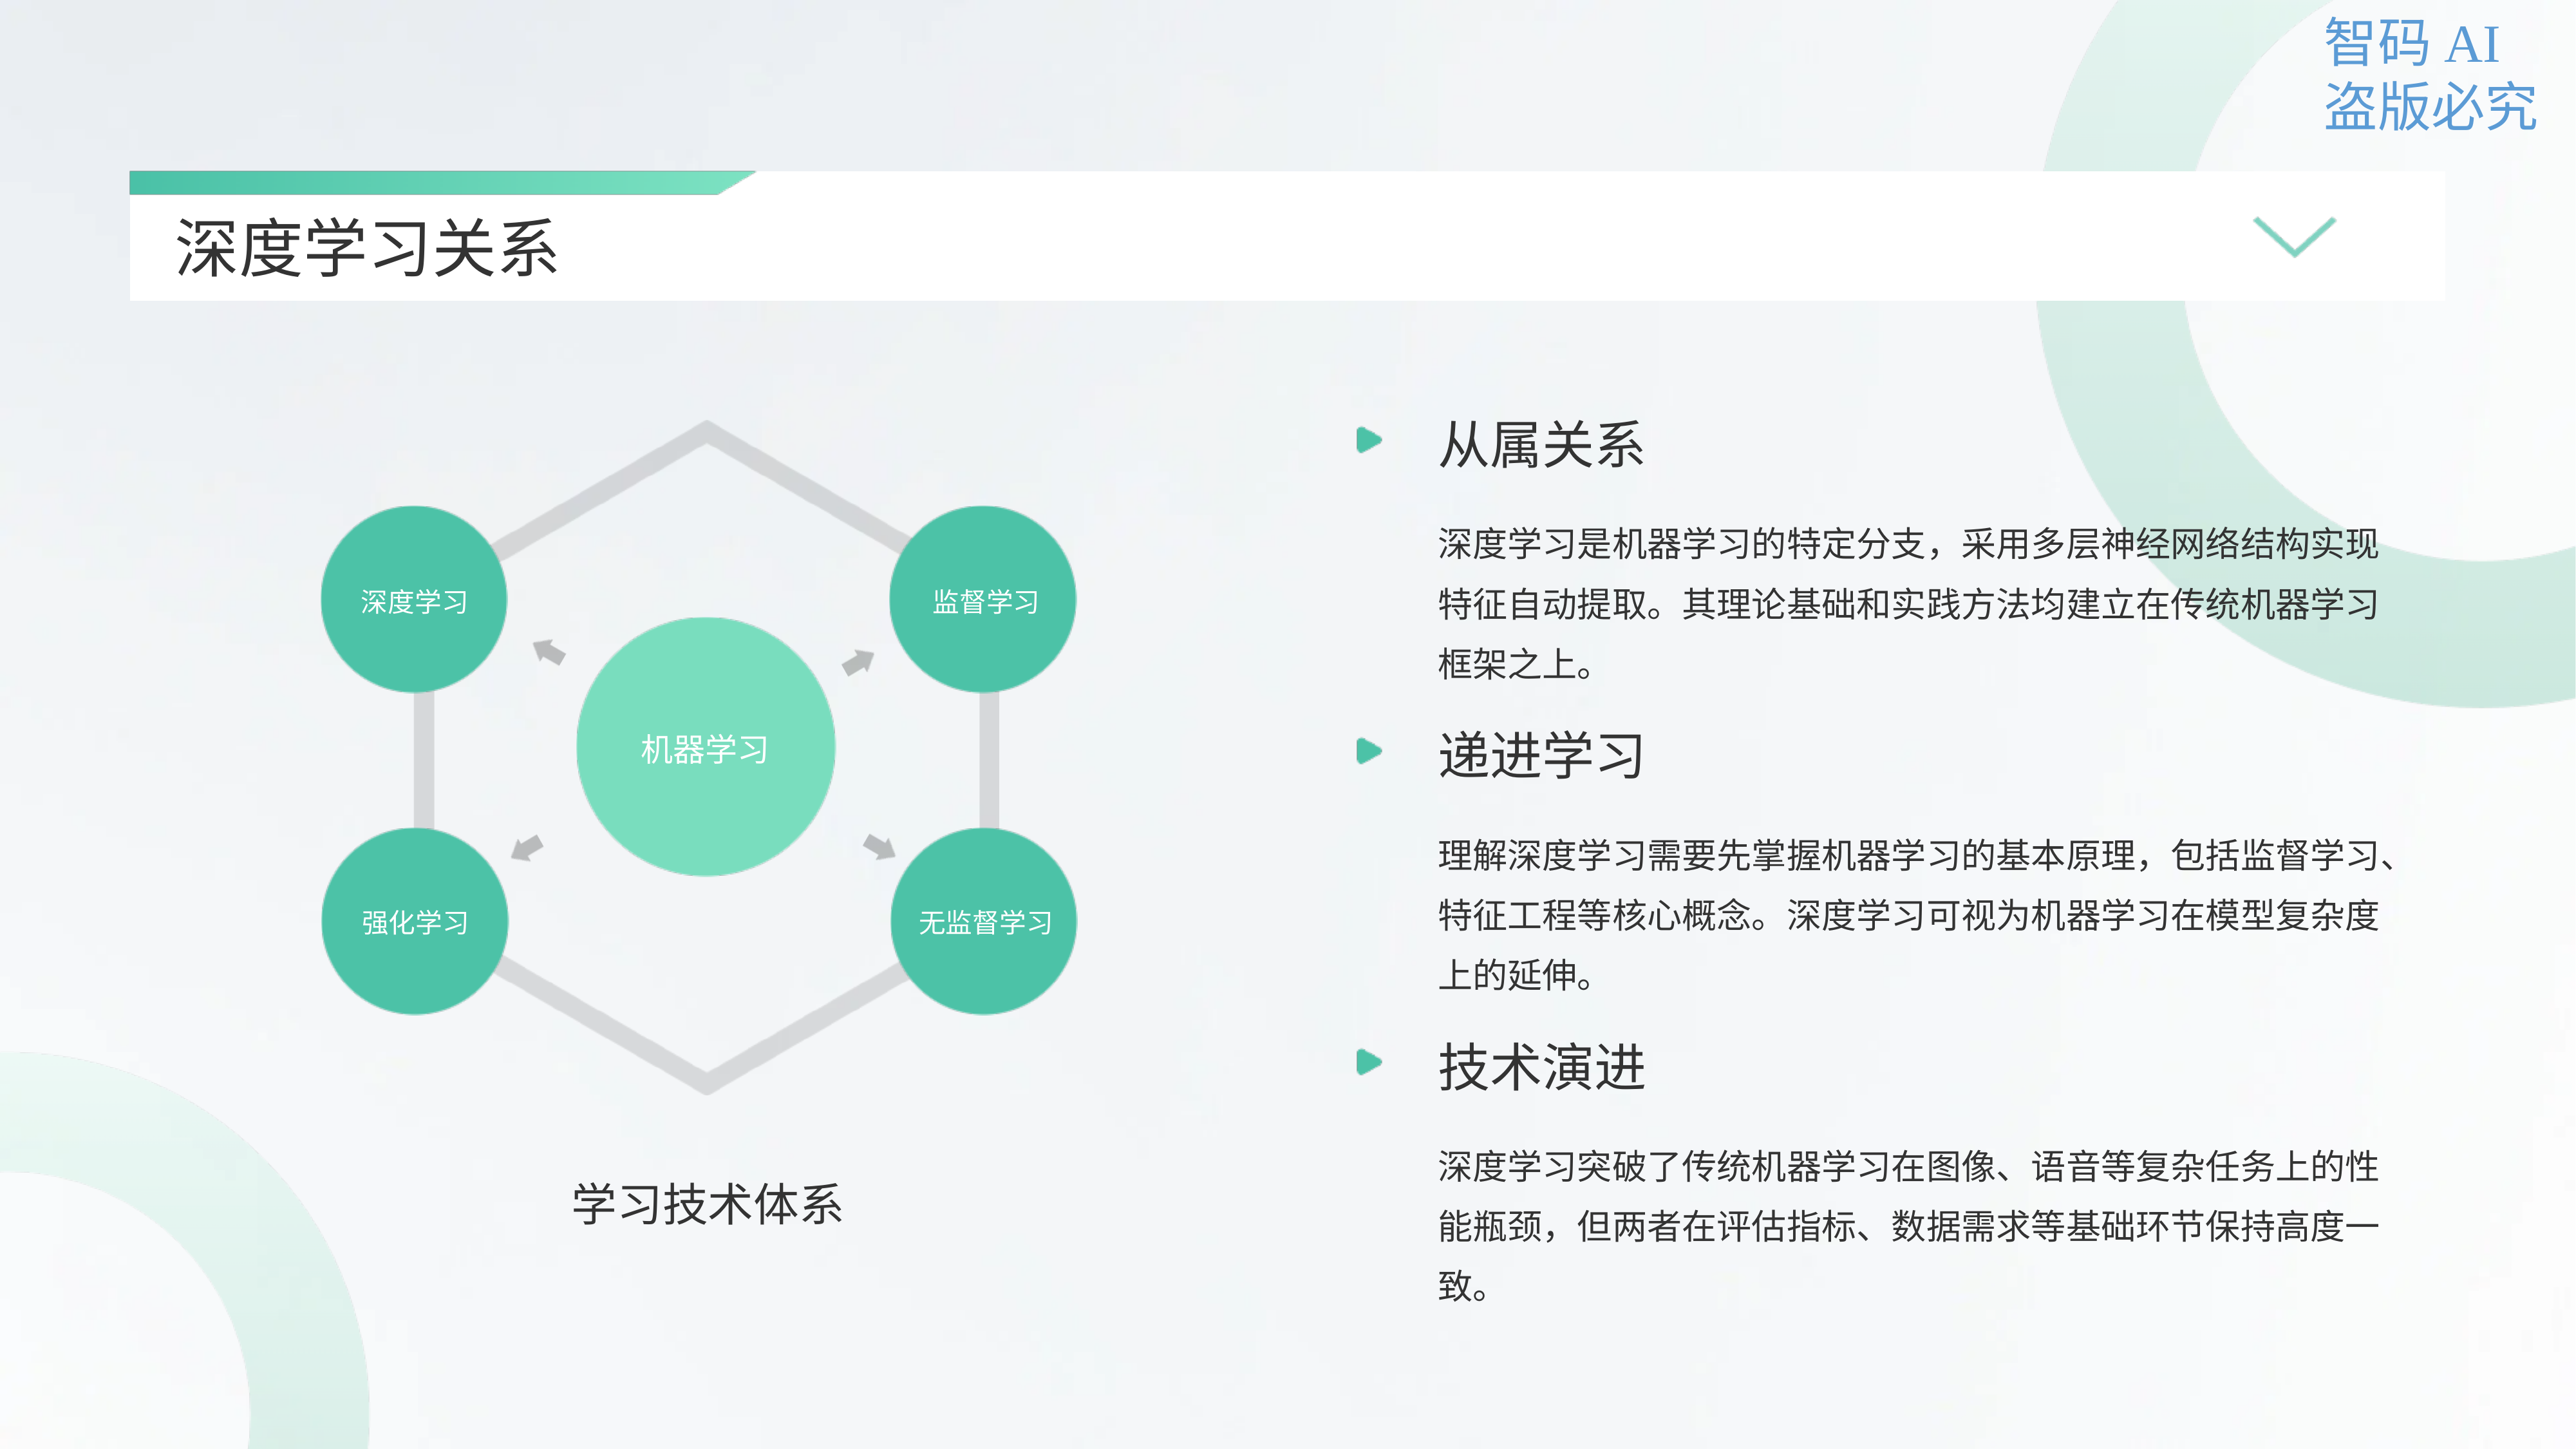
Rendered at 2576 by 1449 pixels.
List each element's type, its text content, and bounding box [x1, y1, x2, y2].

text_box 深度学习是机器学习的特定分支，采用多层神经网络结构实现特征自动提取。其理论基础和实践方法均建立在传统机器学习框架之上。 [1428, 503, 2033, 685]
picture [0, 0, 2576, 1449]
text_box 技术演进 [1428, 1034, 1769, 1097]
text_box 深度学习突破了传统机器学习在图像、语音等复杂任务上的性能瓶颈，但两者在评估指标、数据需求等基础环节保持高度一致。 [1428, 1125, 2394, 1307]
text_box 从属关系 [1428, 411, 1769, 475]
text_box 无监督学习 [1078, 905, 1087, 938]
text_box 学习技术体系 [514, 1175, 902, 1231]
text_box 递进学习 [1428, 722, 1769, 786]
text_box 理解深度学习需要先掌握机器学习的基本原理，包括监督学习、特征工程等核心概念。深度学习可视为机器学习在模型复杂度上的延伸。 [1428, 814, 2394, 996]
